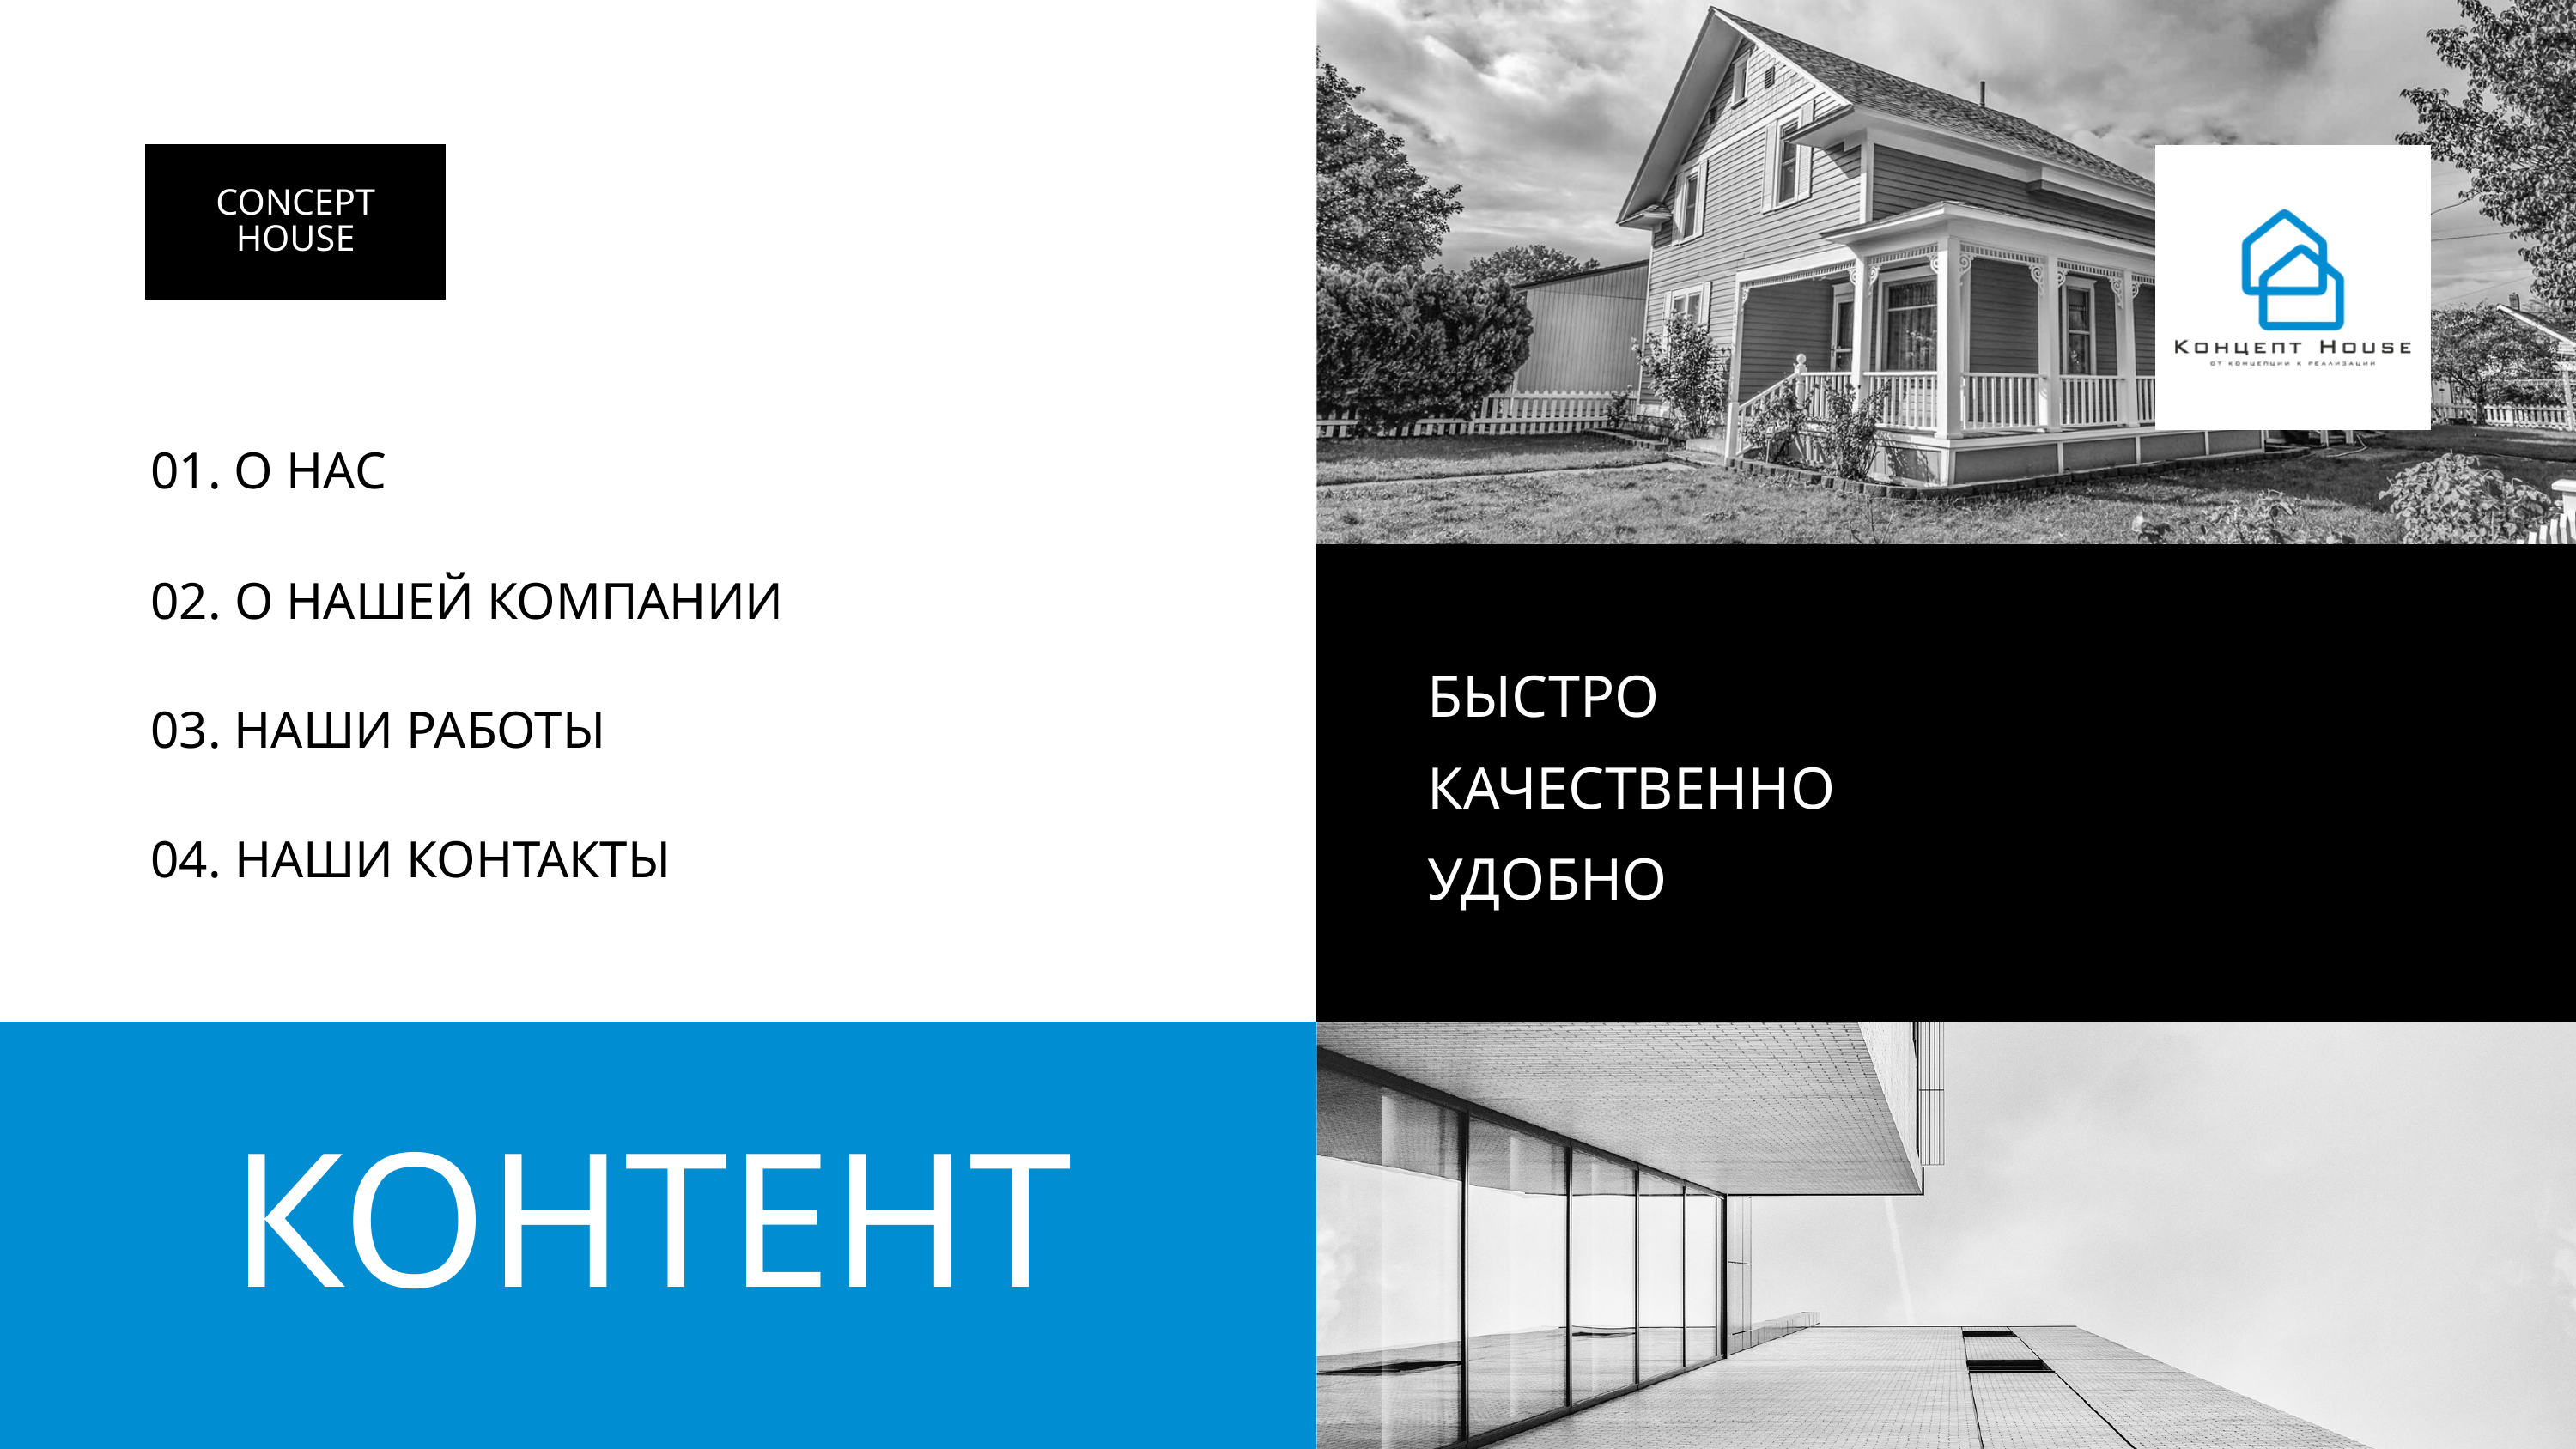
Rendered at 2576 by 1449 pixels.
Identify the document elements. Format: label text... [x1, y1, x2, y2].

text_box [2154, 144, 2432, 431]
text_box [1323, 1028, 2576, 1449]
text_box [144, 143, 447, 300]
text_box 01. О НАС [150, 449, 557, 500]
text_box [0, 1021, 1317, 1449]
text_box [1316, 0, 2576, 543]
text_box 03. НАШИ РАБОТЫ [150, 708, 832, 759]
text_box 02. О НАШЕЙ КОМПАНИИ [150, 579, 907, 629]
text_box 04. НАШИ КОНТАКТЫ [150, 837, 976, 888]
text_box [1316, 543, 2576, 1022]
